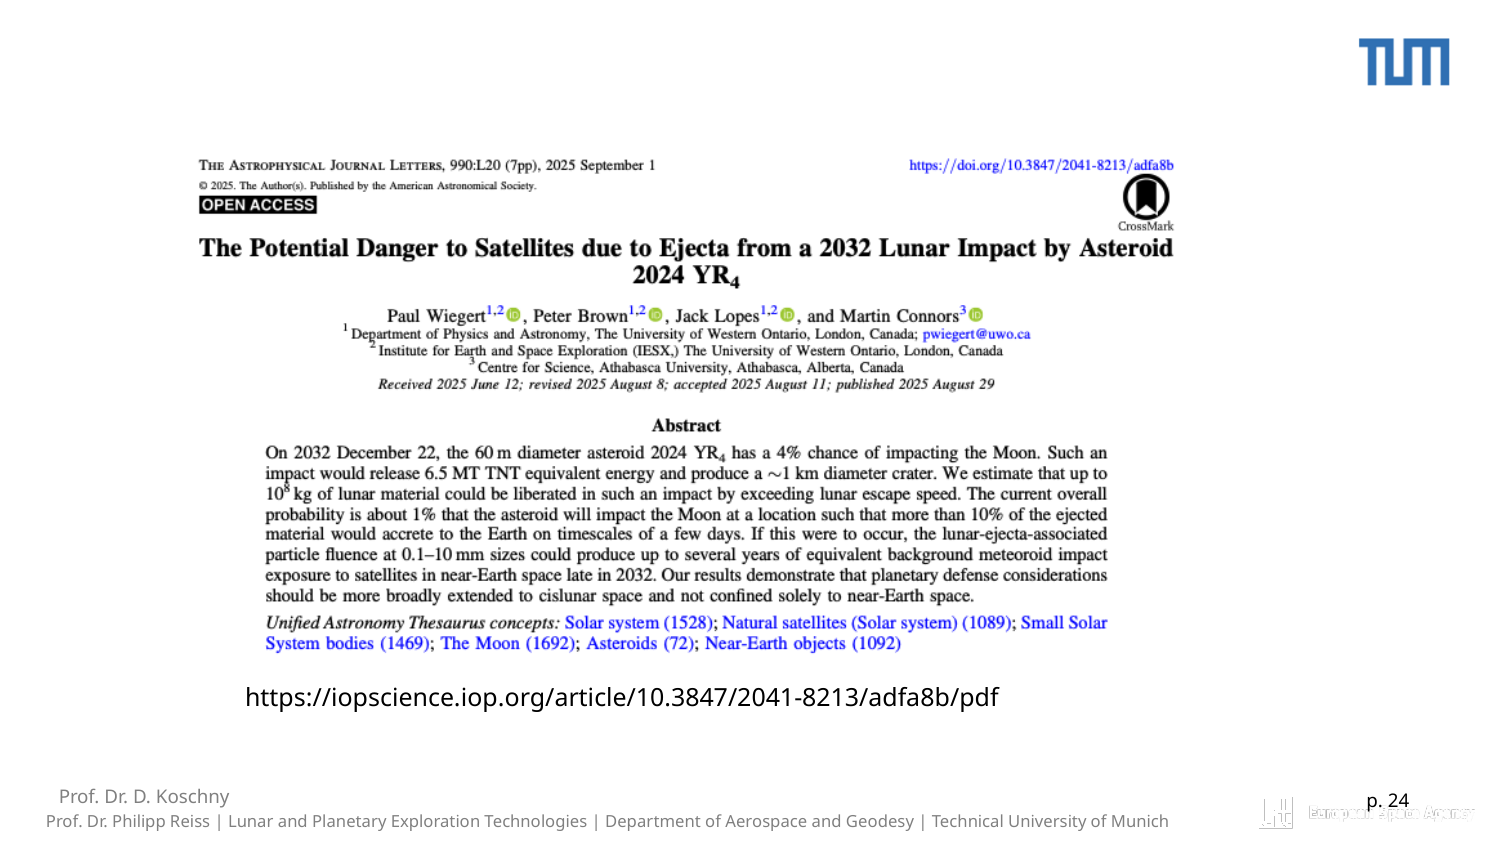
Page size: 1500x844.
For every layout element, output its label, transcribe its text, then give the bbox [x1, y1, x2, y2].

picture [1351, 32, 1459, 93]
picture [1258, 796, 1475, 829]
text_box https://iopscience.iop.org/article/10.3847/2041-8213/adfa8b/pdf [230, 674, 1365, 720]
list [165, 124, 1234, 675]
